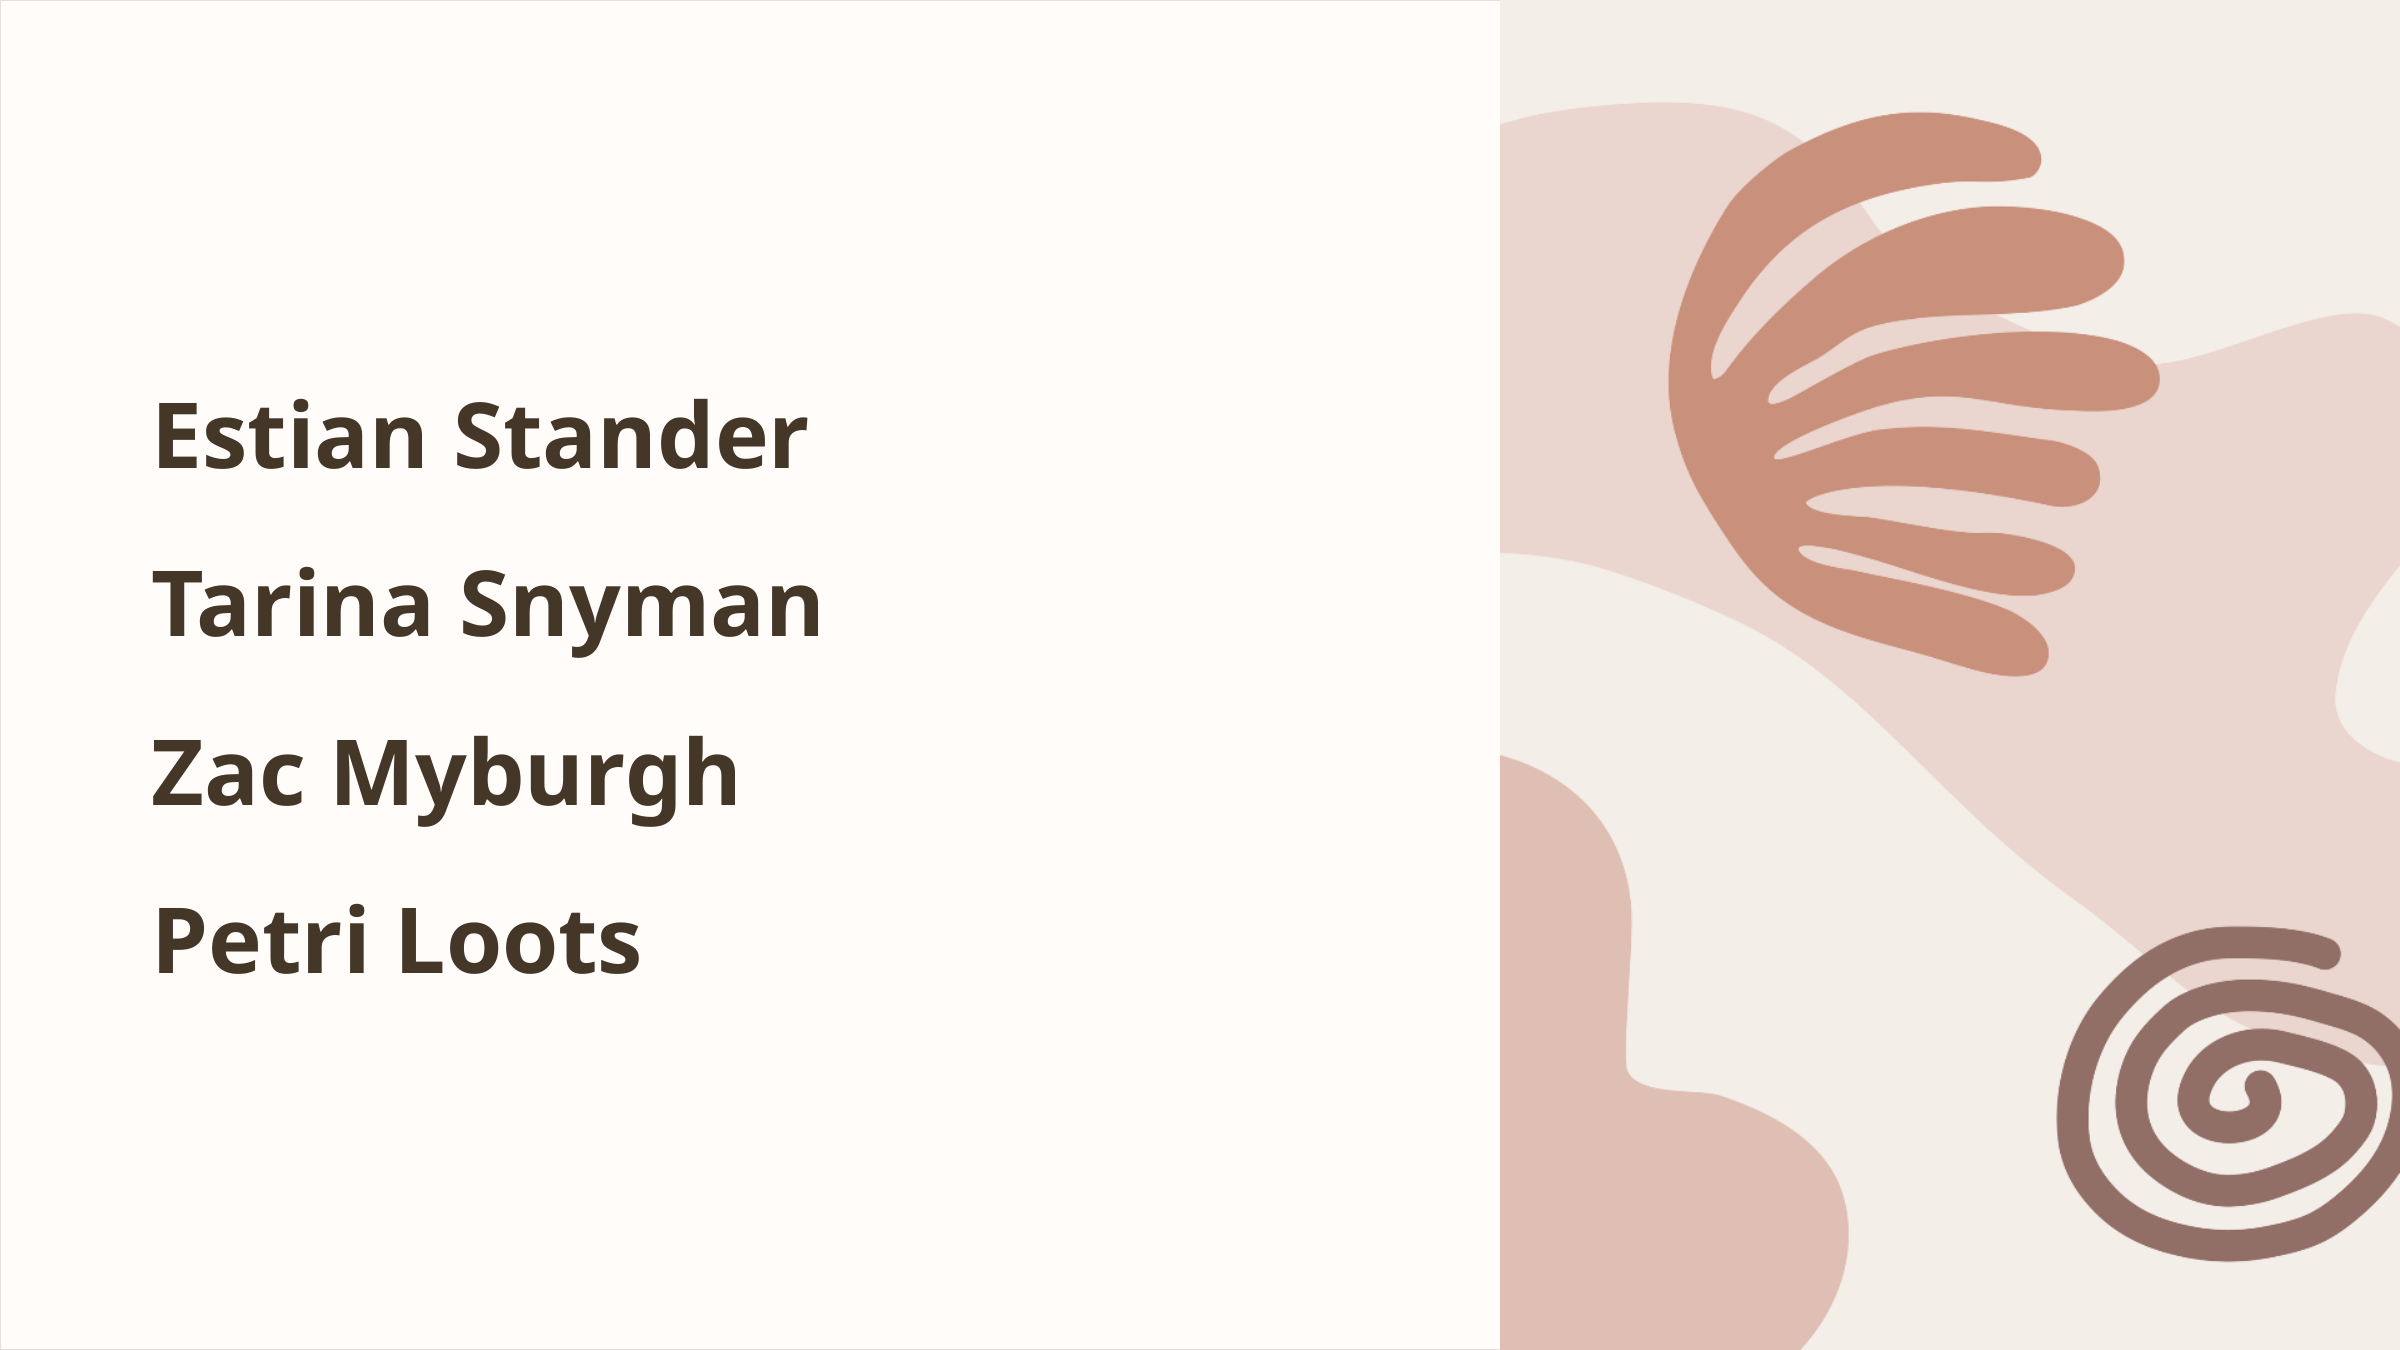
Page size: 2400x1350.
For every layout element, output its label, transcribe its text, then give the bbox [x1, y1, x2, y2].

picture [1499, 0, 2400, 1350]
text_box Tarina Snyman [136, 533, 866, 648]
text_box Zac Myburgh [136, 702, 866, 817]
text_box Estian Stander [136, 365, 866, 480]
text_box Petri Loots [136, 870, 866, 985]
text_box [0, 0, 1499, 1350]
